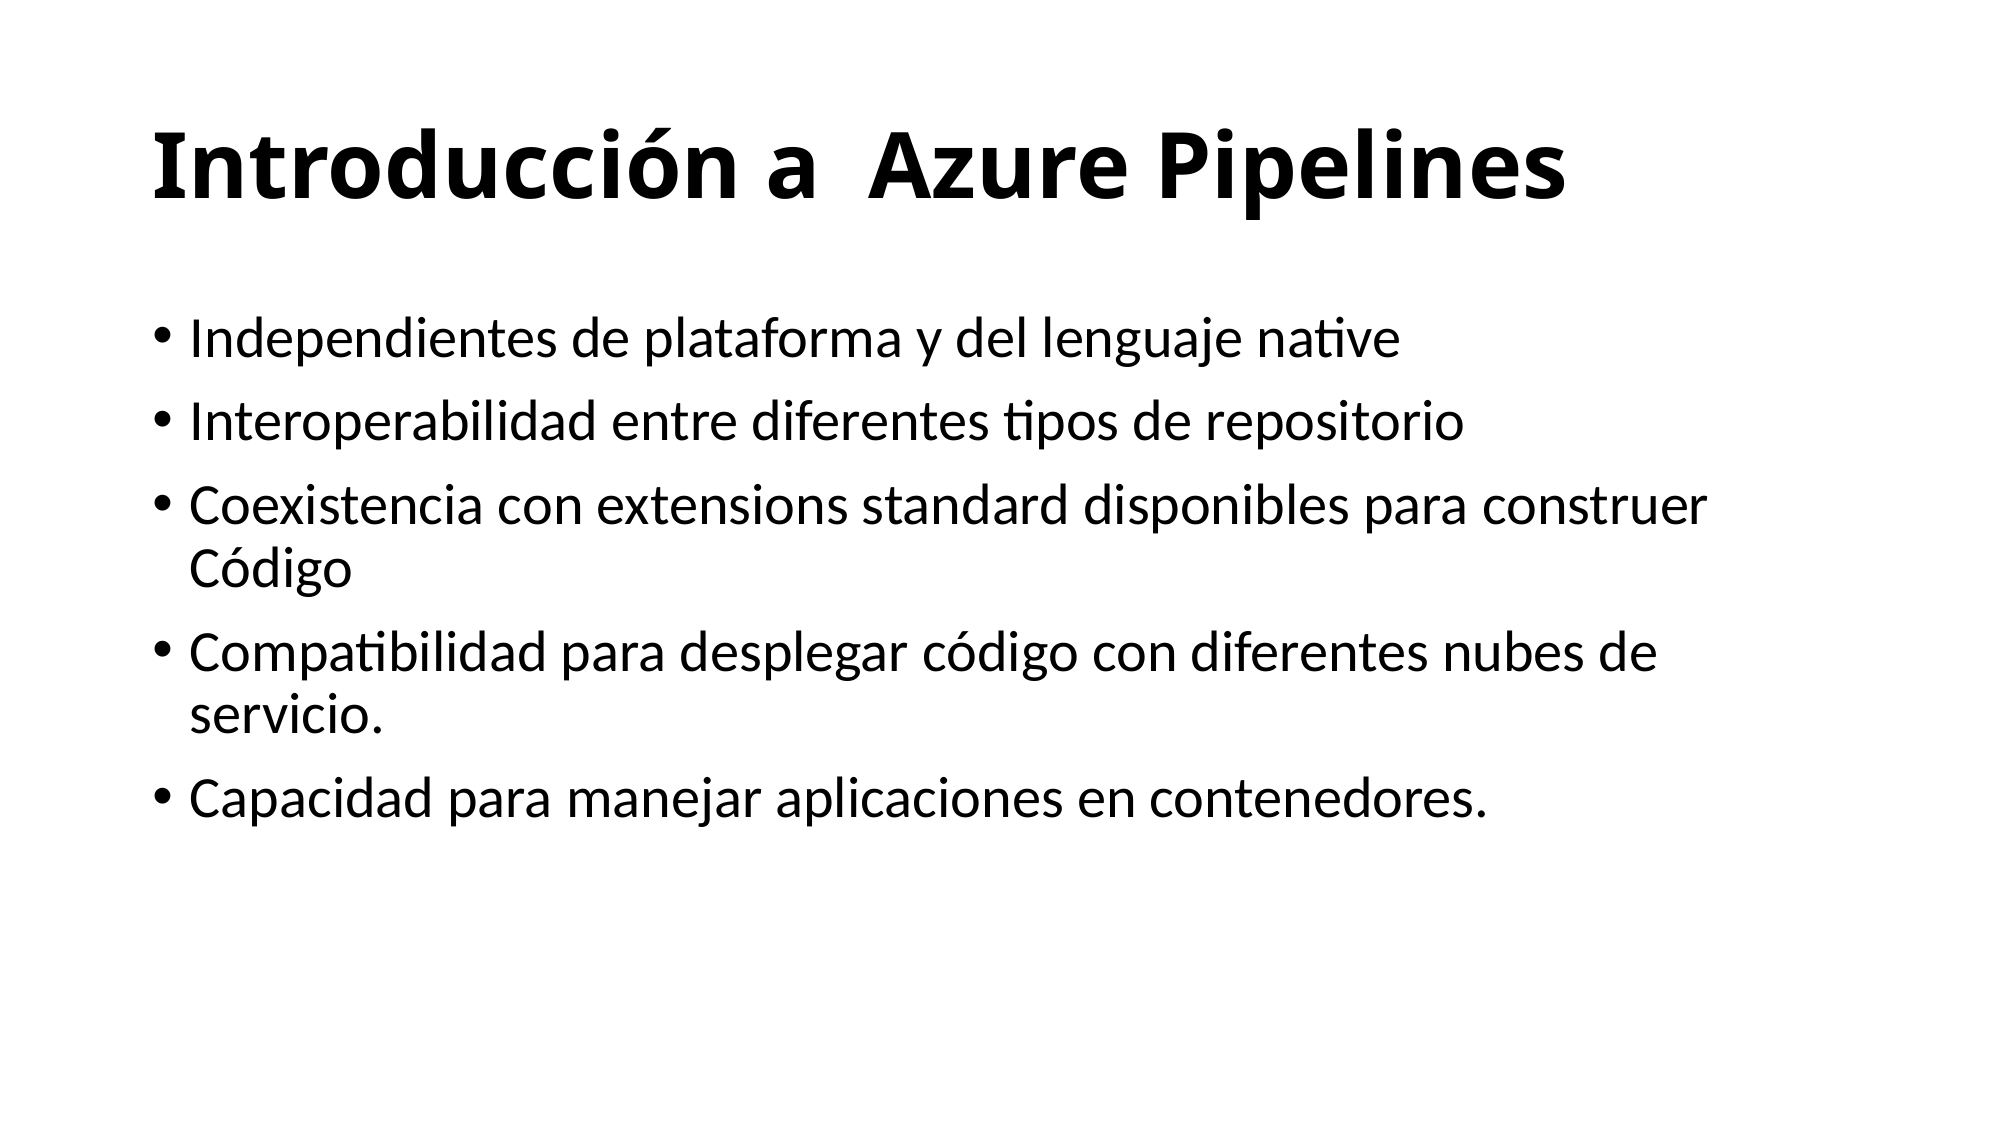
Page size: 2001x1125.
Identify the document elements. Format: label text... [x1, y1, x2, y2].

list Independientes de plataforma y del lenguaje native Interoperabilidad entre diferentes tipos de repositorio Coexistencia con extensions standard disponibles para construer Código Compatibilidad para desplegar código con diferentes nubes de servicio. Capacidad para manejar aplicaciones en contenedores. [137, 299, 1863, 1014]
title Introducción a Azure Pipelines [137, 59, 1863, 278]
